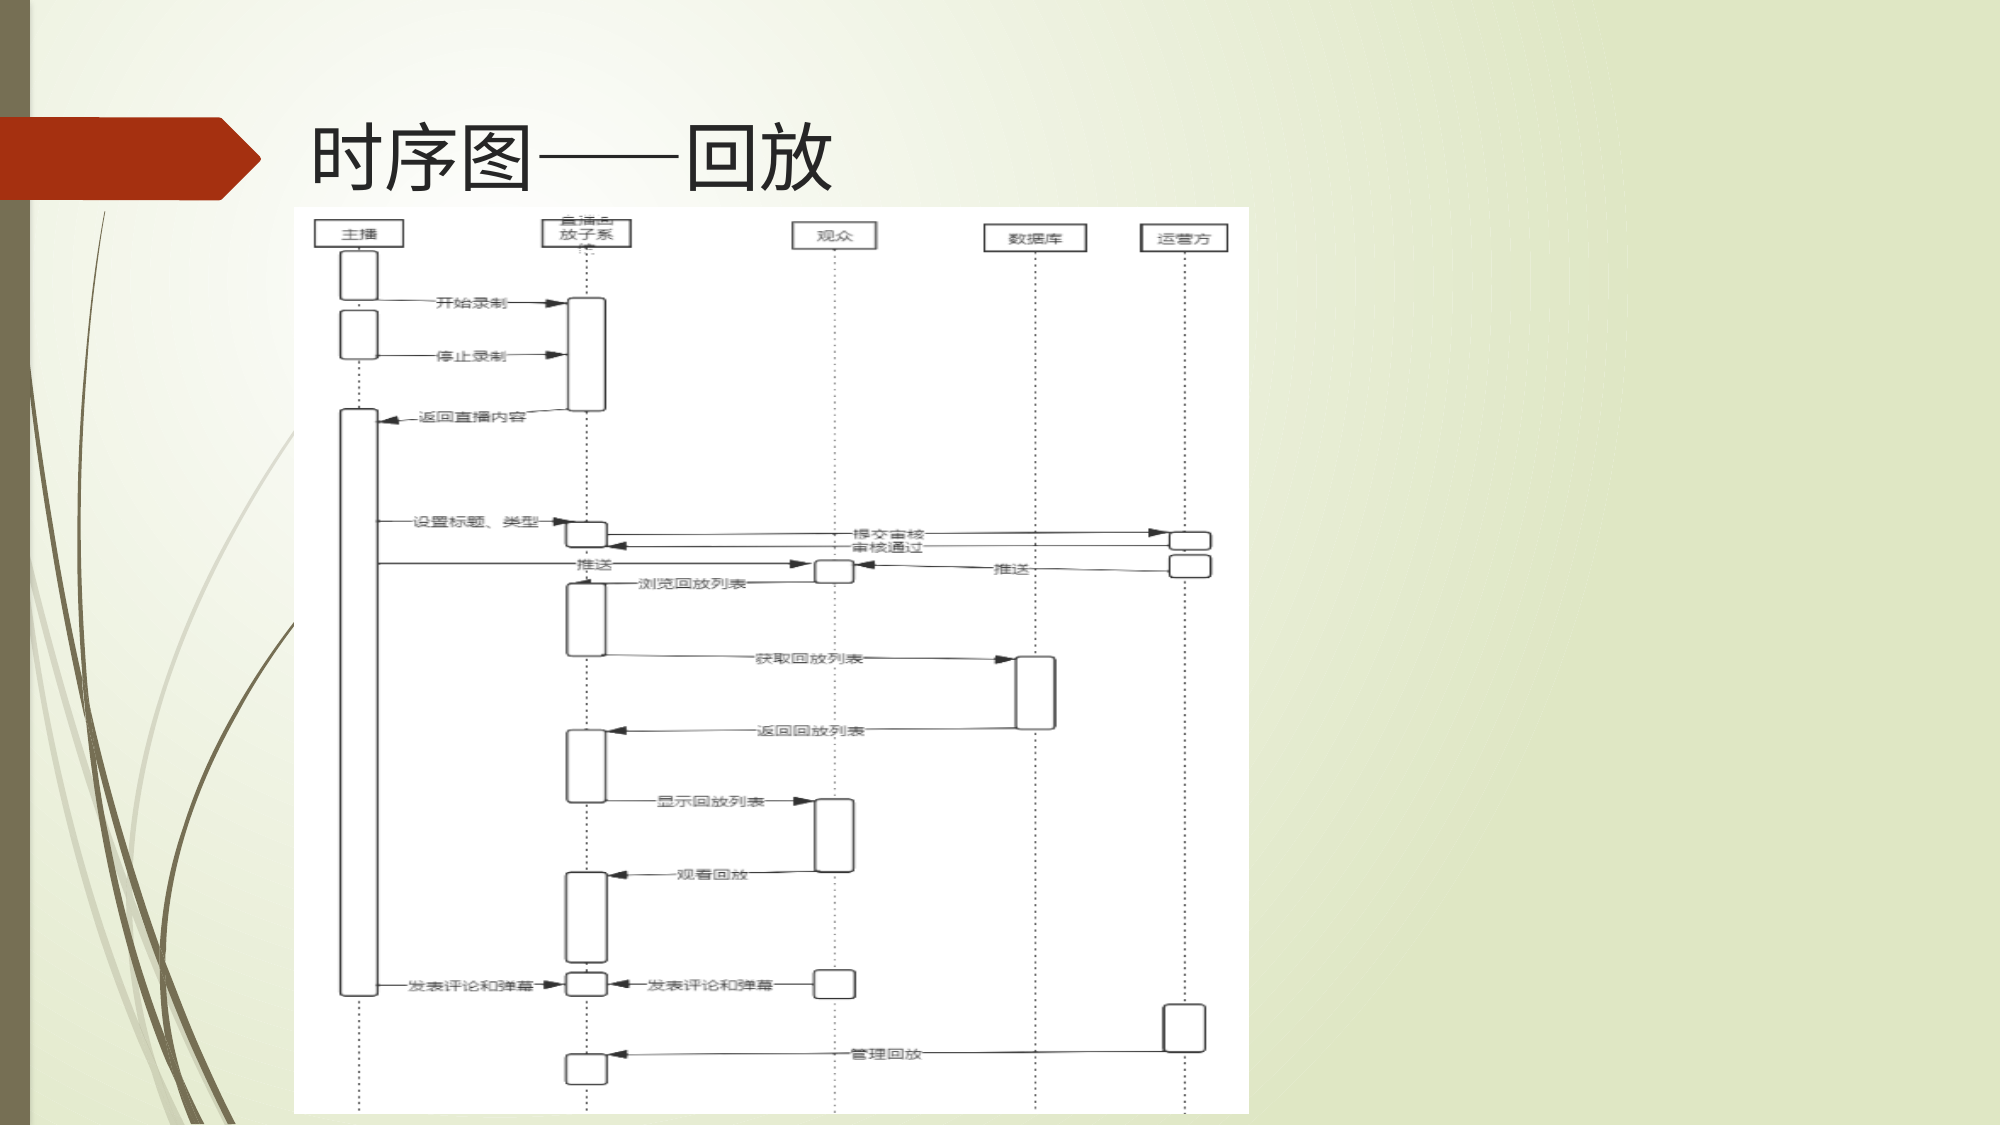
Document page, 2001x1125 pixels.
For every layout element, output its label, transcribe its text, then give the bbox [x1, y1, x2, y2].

title 时序图——回放 [294, 102, 1888, 313]
picture [294, 207, 1249, 1114]
